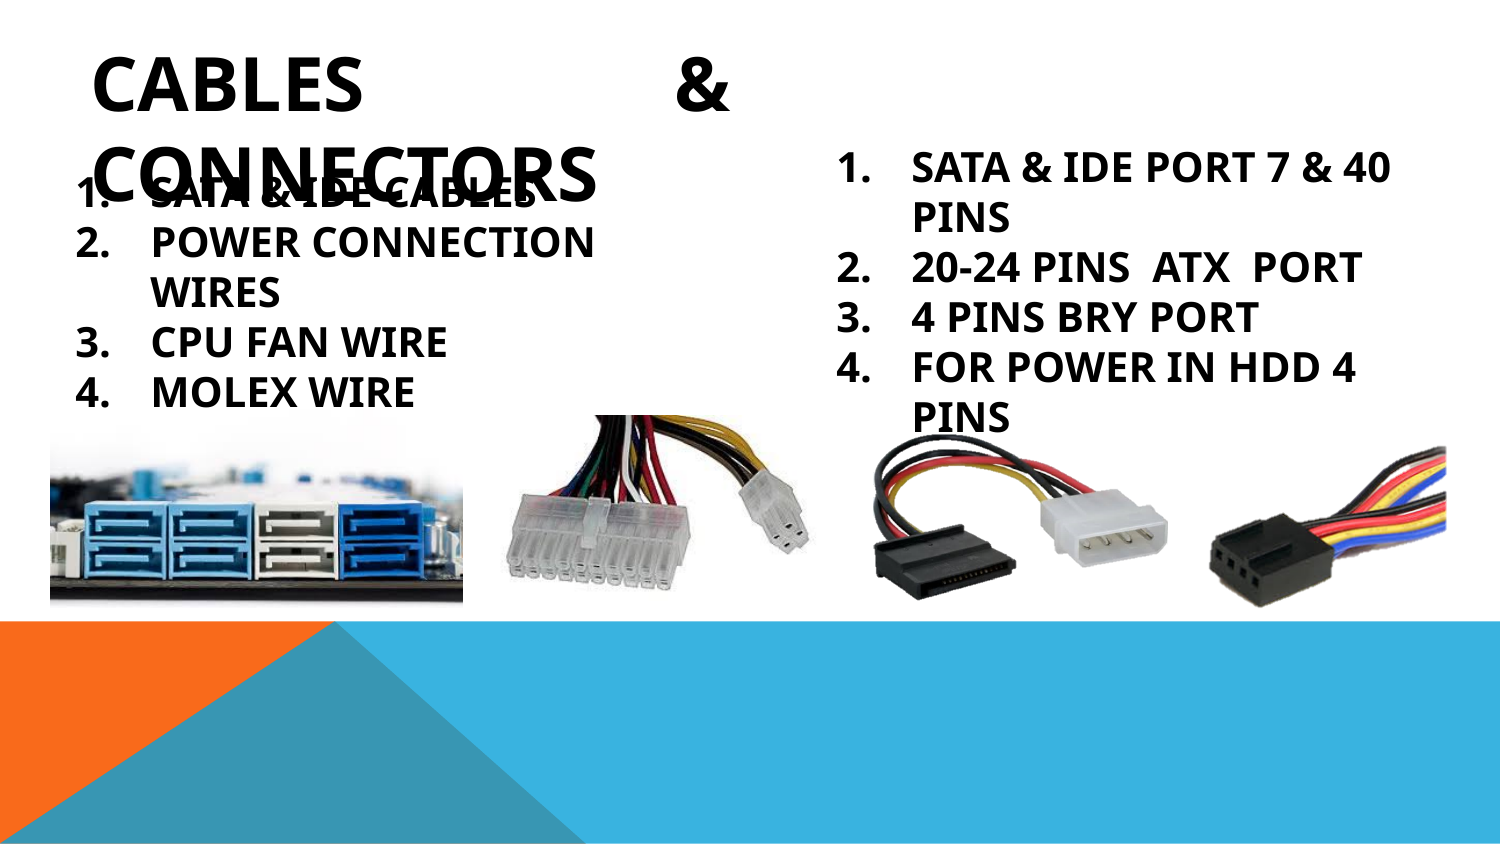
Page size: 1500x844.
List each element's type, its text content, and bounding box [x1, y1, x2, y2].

text_box SATA & IDE PORT 7 & 40 PINS 20-24 PINS ATX PORT 4 PINS BRY PORT FOR POWER IN HDD 4 PINS [825, 135, 1450, 497]
picture [482, 415, 830, 610]
picture [49, 409, 463, 616]
picture [872, 190, 1447, 758]
text_box SATA & IDE CABLES POWER CONNECTION WIRES CPU FAN WIRE MOLEX WIRE [64, 160, 713, 472]
text_box CABLES & CONNECTORS [87, 34, 1425, 217]
